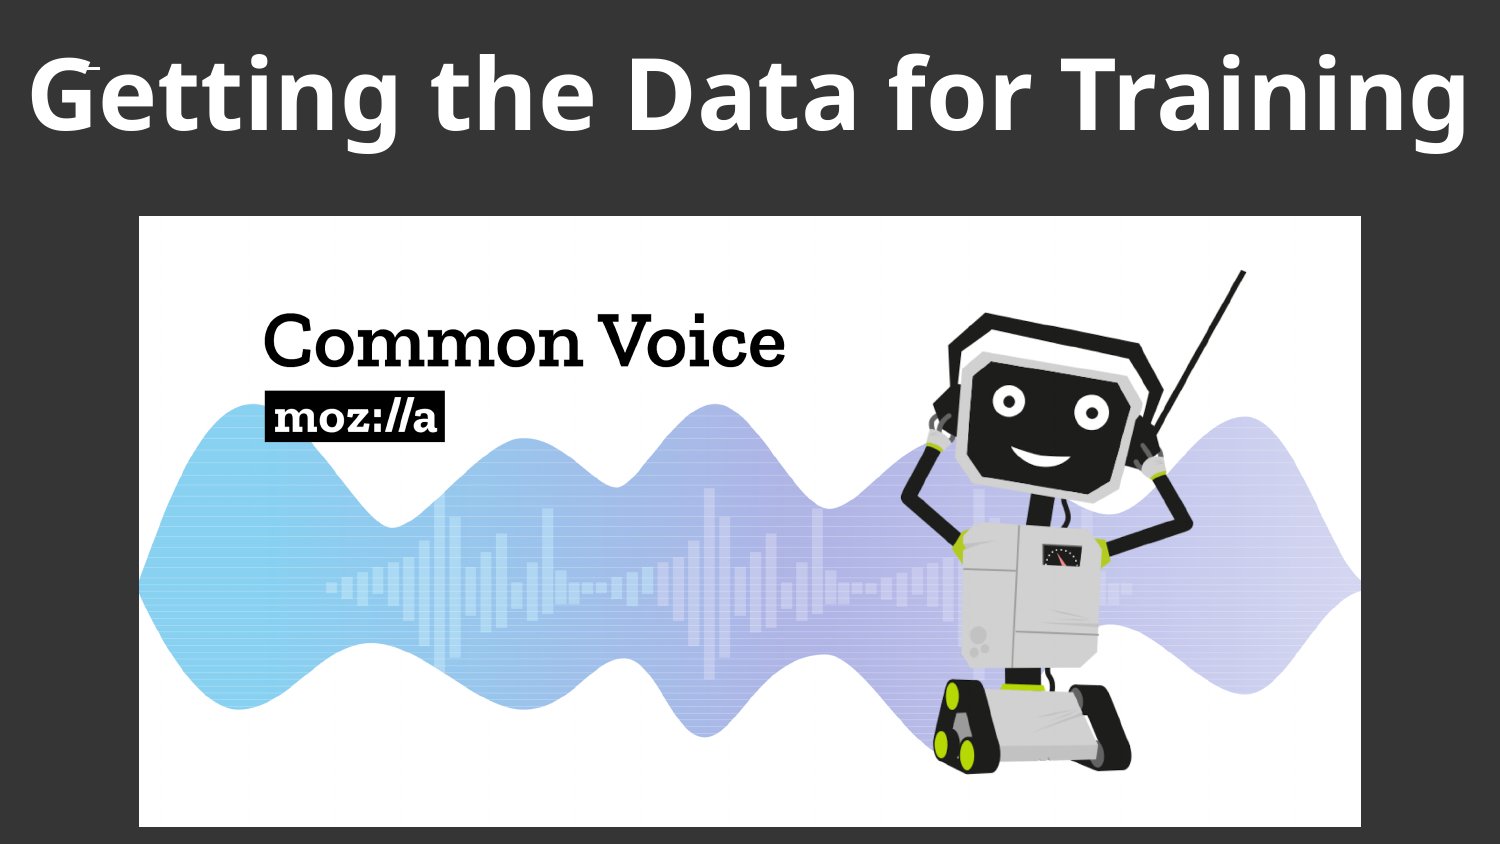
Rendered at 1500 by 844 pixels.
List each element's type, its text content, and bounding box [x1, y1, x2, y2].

title Getting the Data for Training [0, 0, 1500, 182]
picture [139, 216, 1361, 828]
